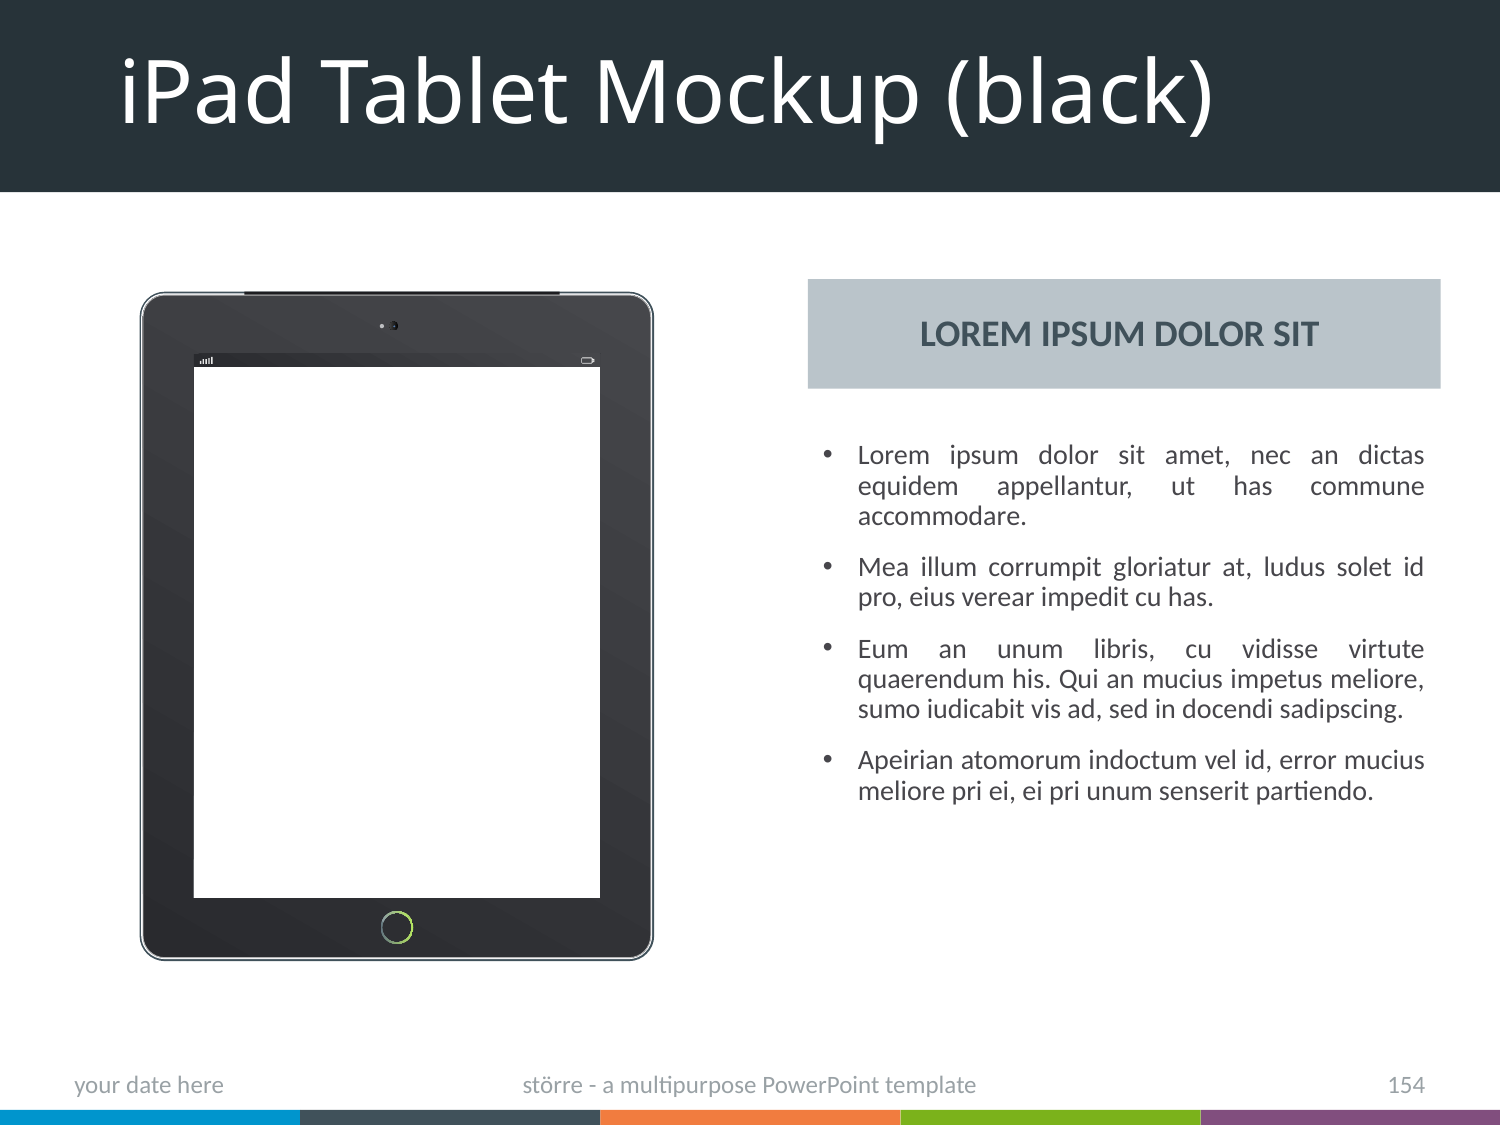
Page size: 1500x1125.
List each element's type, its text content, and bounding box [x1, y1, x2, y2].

picture [193, 366, 601, 898]
title iPad Tablet Mockup (black) [103, 40, 1397, 151]
slide_number your date here [59, 1060, 397, 1107]
footer större - a multipurpose PowerPoint template [496, 1060, 1004, 1107]
list Lorem ipsum dolor sit amet, nec an dictas equidem appellantur, ut has commune accommodare. Mea illum corrumpit gloriatur at, ludus solet id pro, eius verear impedit cu has. Eum an unum libris, cu vidisse virtute quaerendum his. Qui an mucius impetus meliore, sumo iudicabit vis ad, sed in docendi sadipscing. Apeirian atomorum indoctum vel id, error mucius meliore pri ei, ei pri unum senserit partiendo. [807, 433, 1441, 996]
slide_number 154 [1103, 1060, 1441, 1107]
list Lorem Ipsum Dolor sit [807, 279, 1441, 389]
